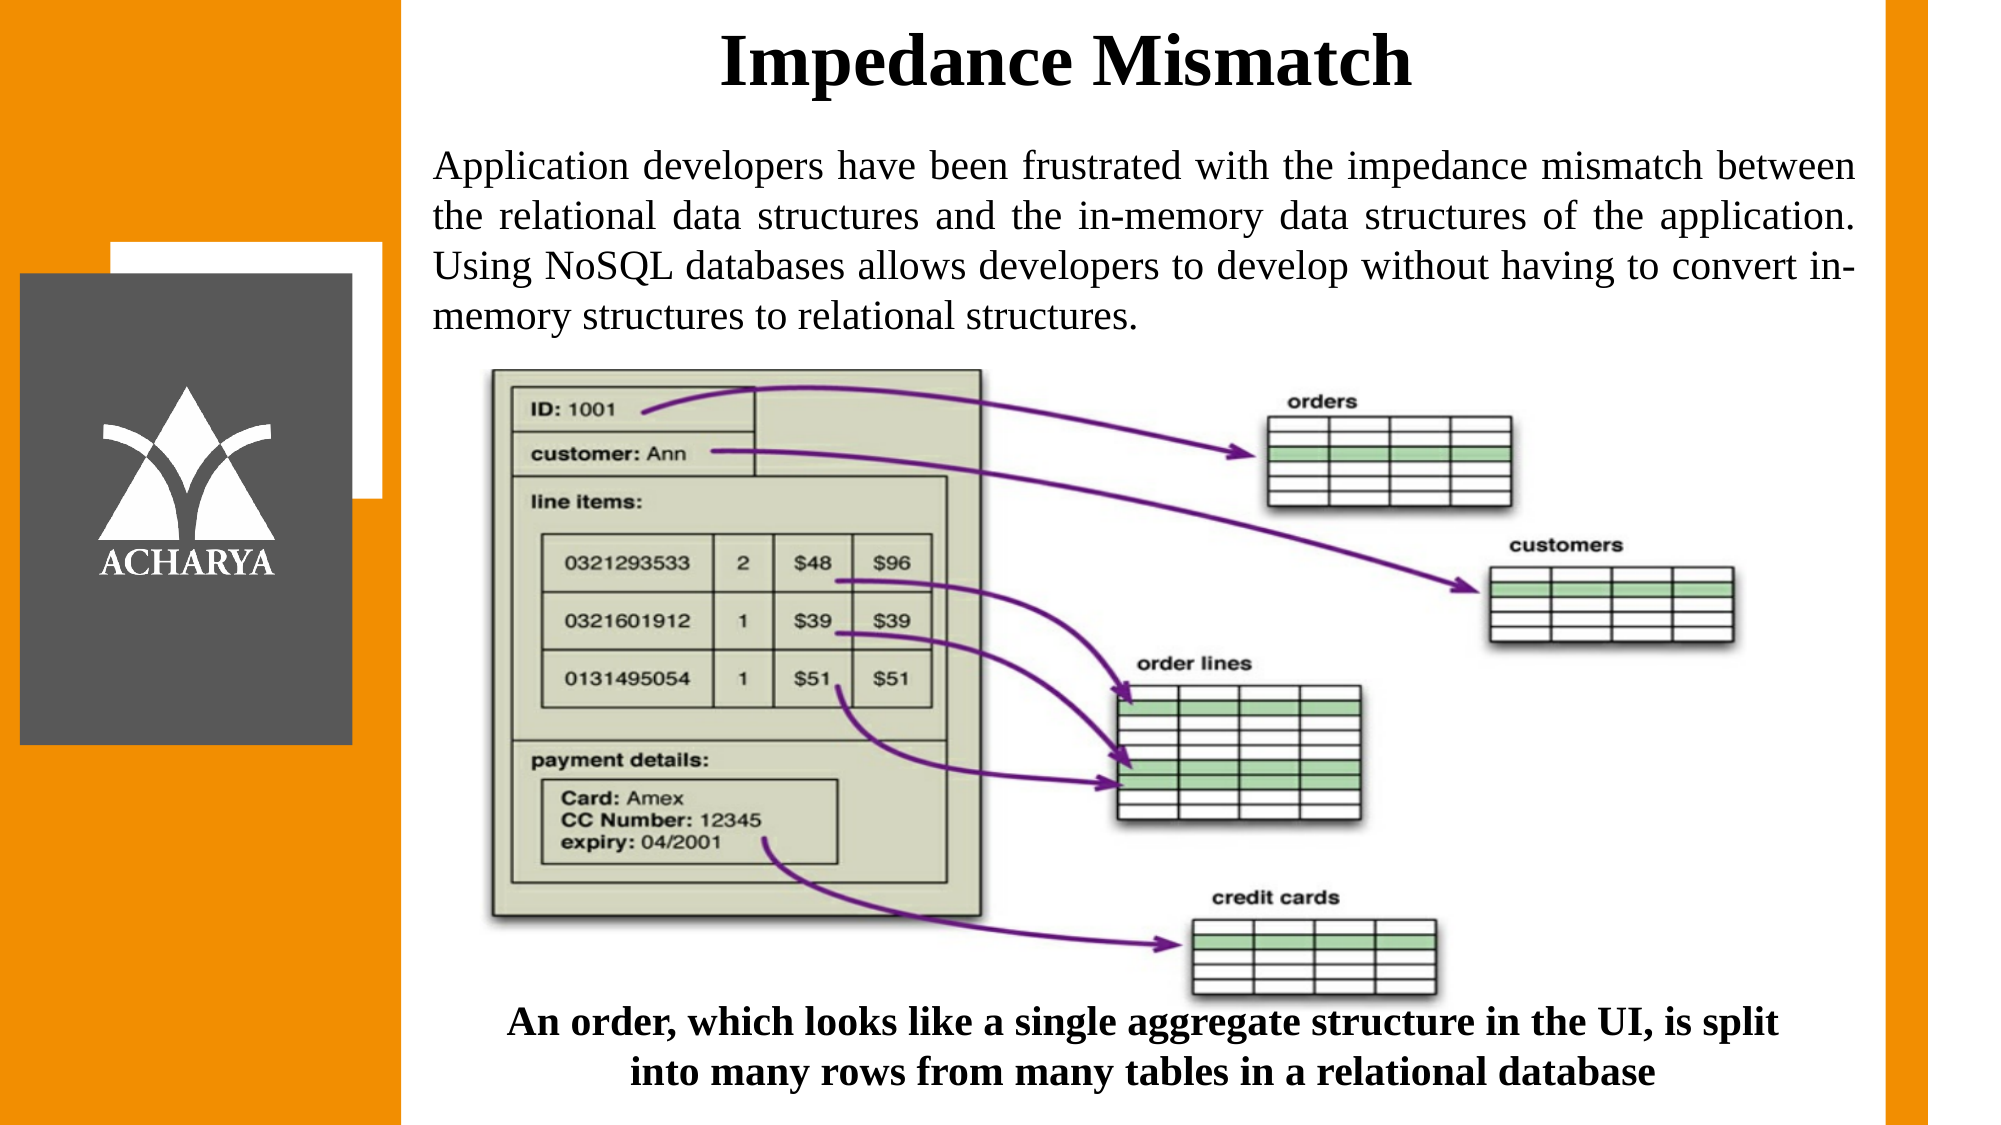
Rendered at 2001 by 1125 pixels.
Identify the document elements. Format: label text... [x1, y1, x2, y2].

text_box [1885, 0, 1928, 1125]
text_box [19, 241, 383, 745]
picture [458, 369, 1759, 1013]
text_box Impedance Mismatch [701, 2, 1470, 108]
text_box [0, 0, 402, 1125]
text_box Application developers have been frustrated with the impedance mismatch between the relational data structures and the in-memory data structures of the application. Using NoSQL databases allows developers to develop without having to convert in-memory structures to relational structures. [417, 130, 1872, 346]
text_box An order, which looks like a single aggregate structure in the UI, is split into many rows from many tables in a relational database [466, 936, 1821, 1101]
